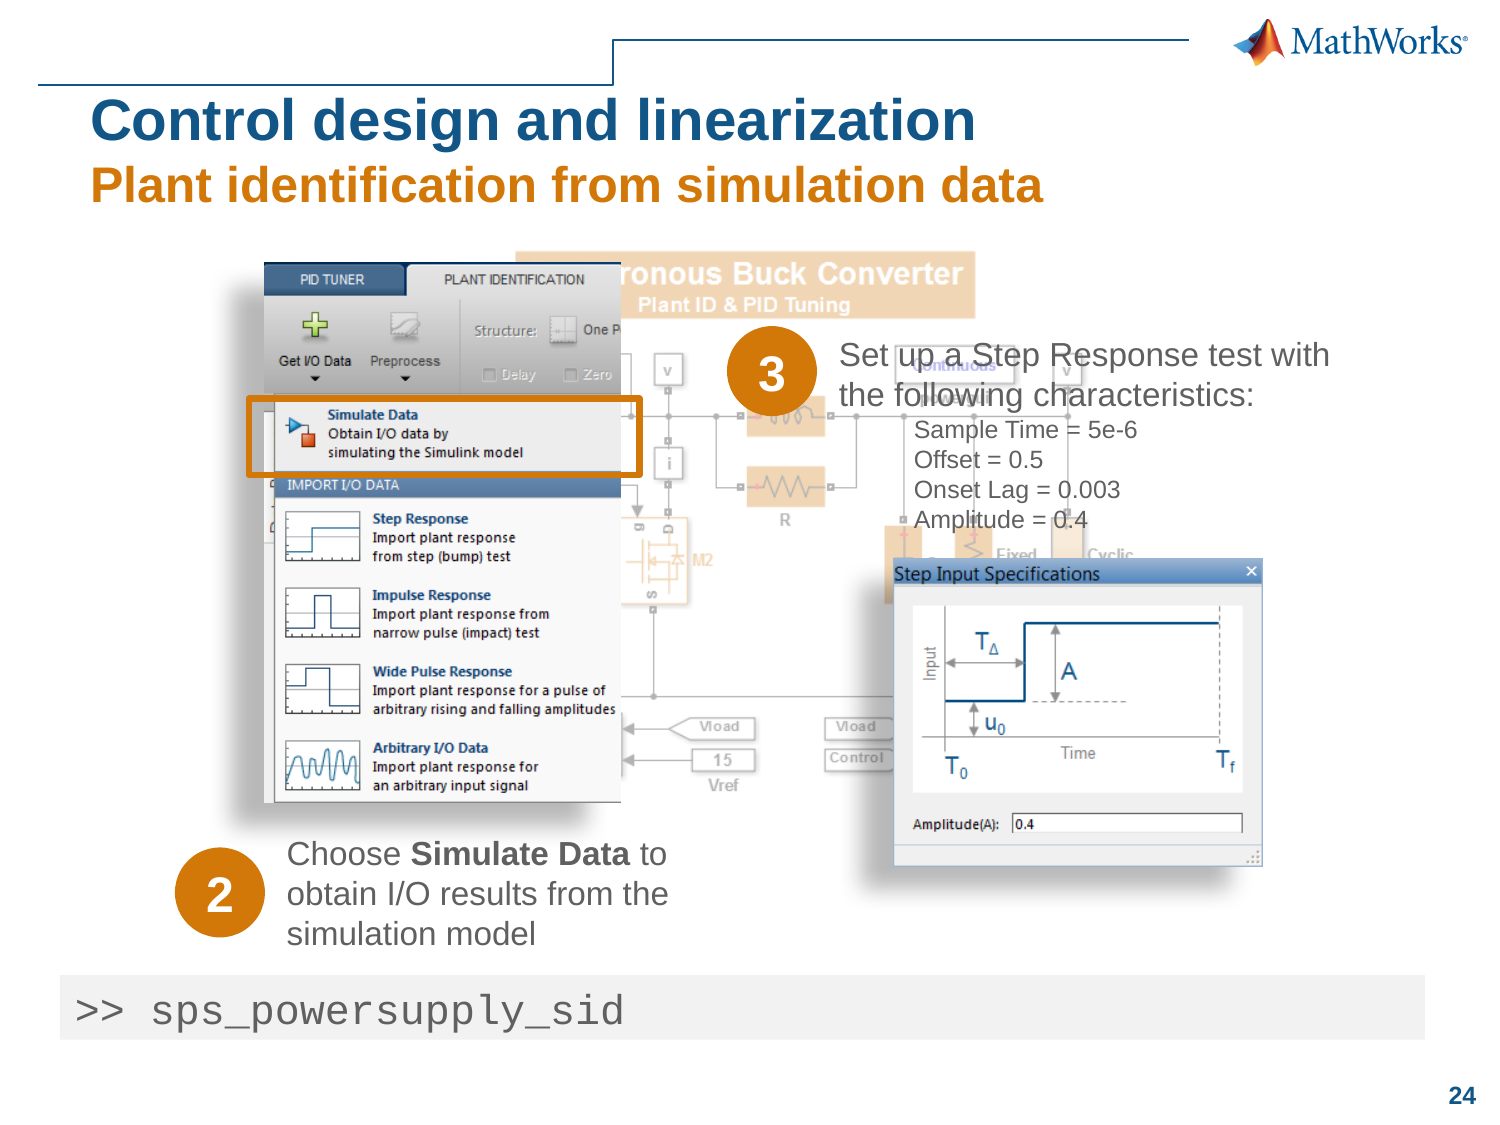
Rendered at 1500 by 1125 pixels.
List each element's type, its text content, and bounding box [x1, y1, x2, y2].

text_box [247, 397, 259, 477]
picture [893, 558, 1263, 867]
text_box Choose Simulate Data to obtain I/O results from the simulation model [271, 824, 690, 960]
text_box 2 [172, 845, 268, 940]
picture [264, 262, 621, 803]
title Control design and linearization Plant identification from simulation data [75, 75, 1400, 238]
picture [1226, 7, 1483, 78]
text_box >> sps_powersupply_sid [59, 975, 1425, 1040]
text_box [349, 224, 1151, 813]
text_box Set up a Step Response test with the following characteristics: Sample Time = 5e-6 Offset = 0.5 Onset Lag = 0.003 Amplitude = 0.4 [1155, 326, 1350, 541]
